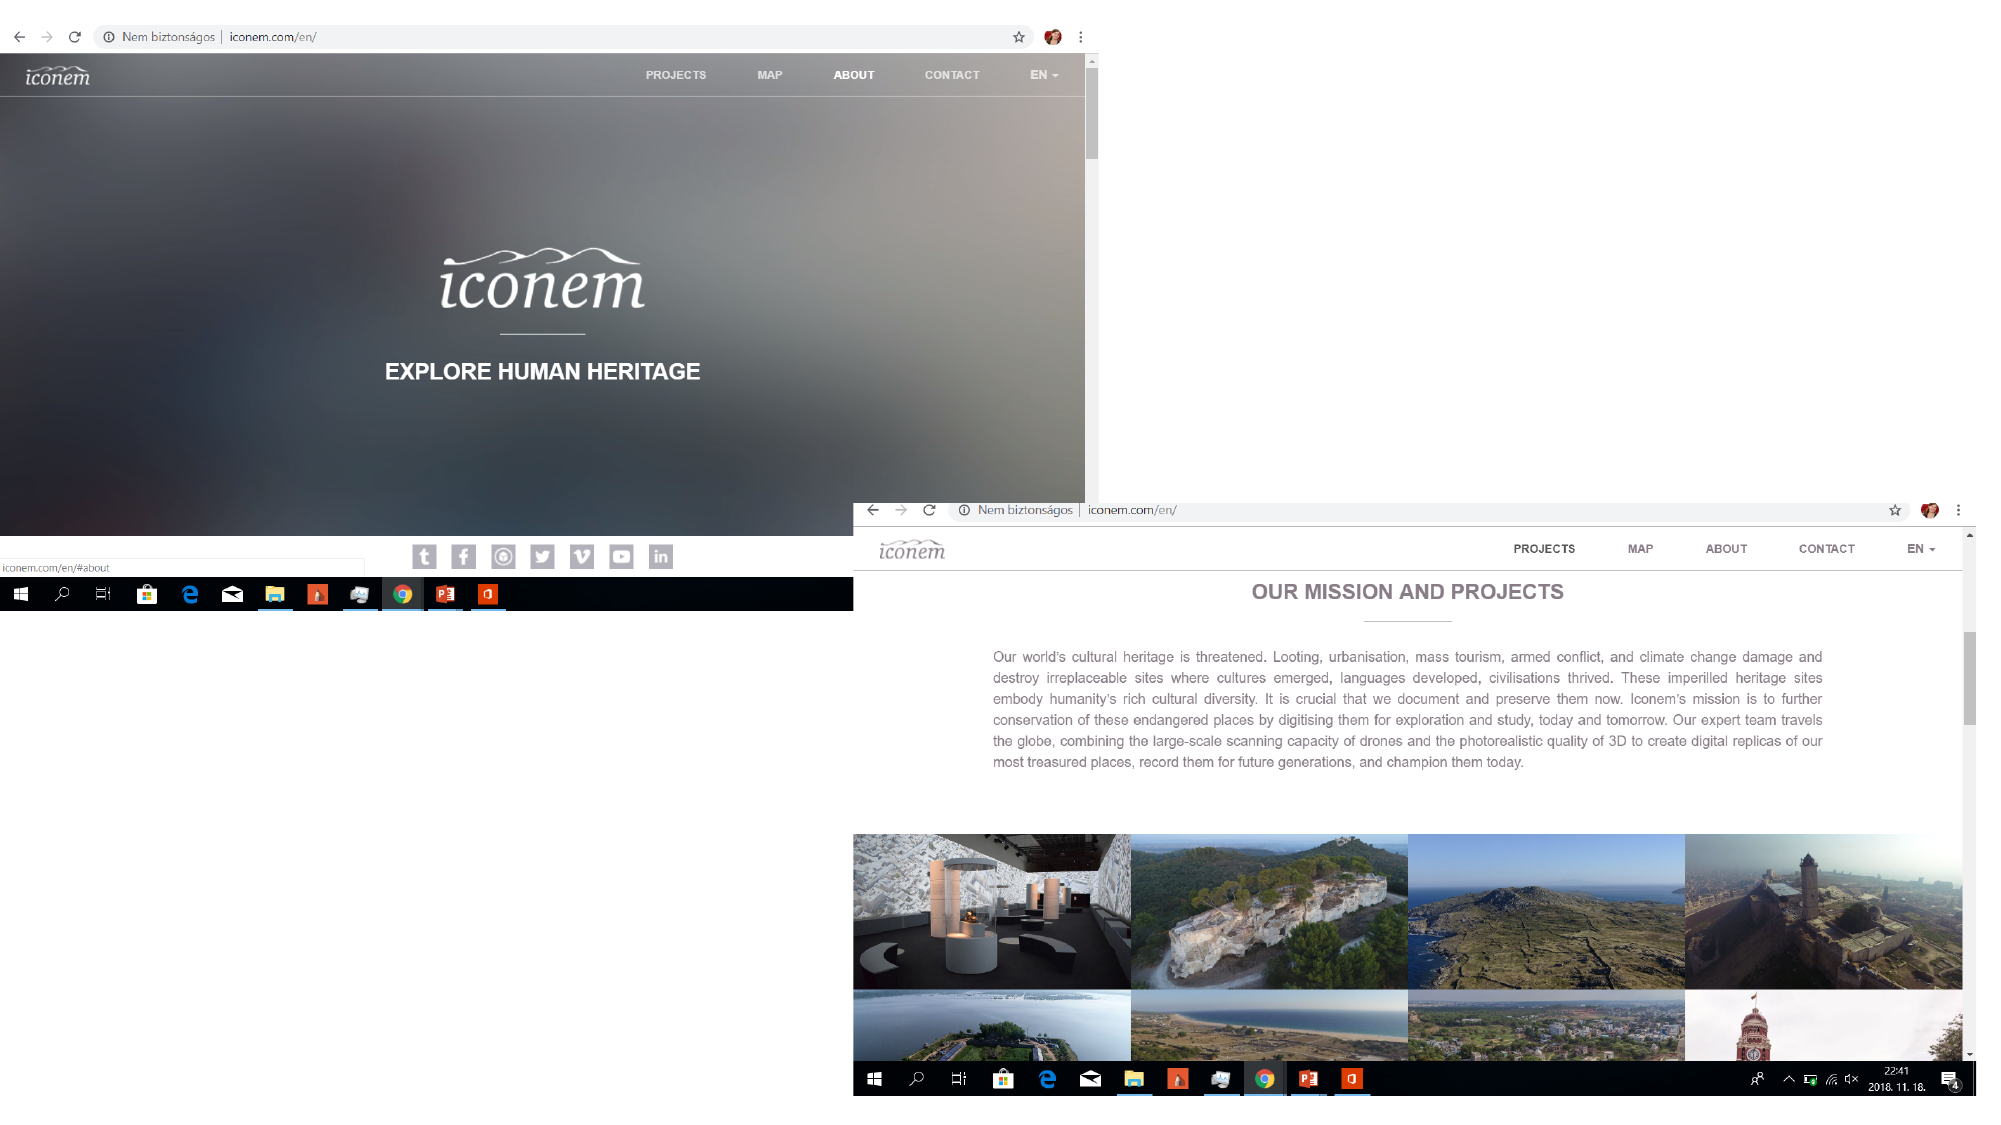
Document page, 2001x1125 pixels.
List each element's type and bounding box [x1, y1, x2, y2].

list [0, 23, 1099, 611]
picture [853, 502, 1977, 1097]
